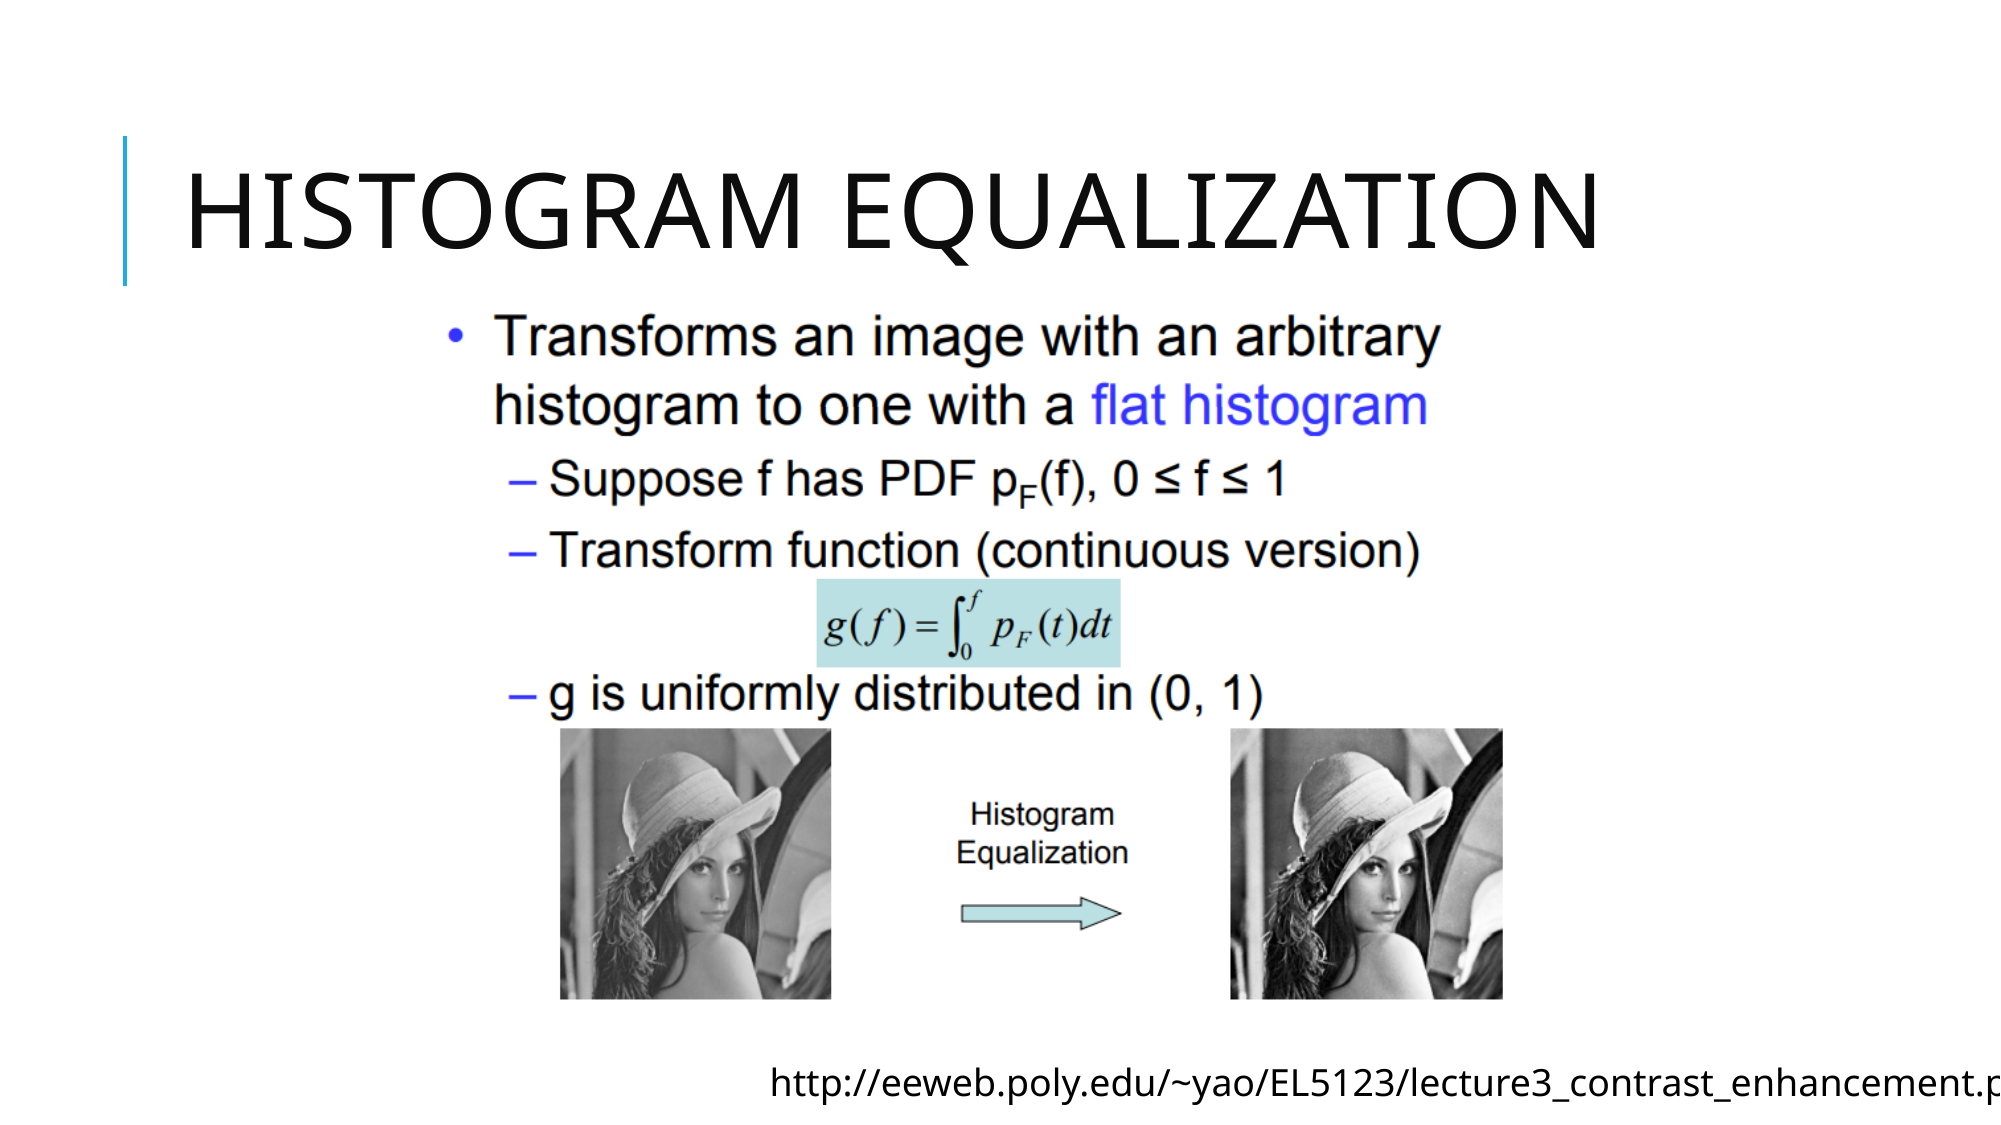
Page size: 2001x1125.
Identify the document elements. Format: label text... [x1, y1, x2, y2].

title Histogram Equalization [168, 96, 1763, 342]
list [435, 291, 1541, 1035]
text_box http://eeweb.poly.edu/~yao/EL5123/lecture3_contrast_enhancement.pdf [754, 1051, 2000, 1112]
